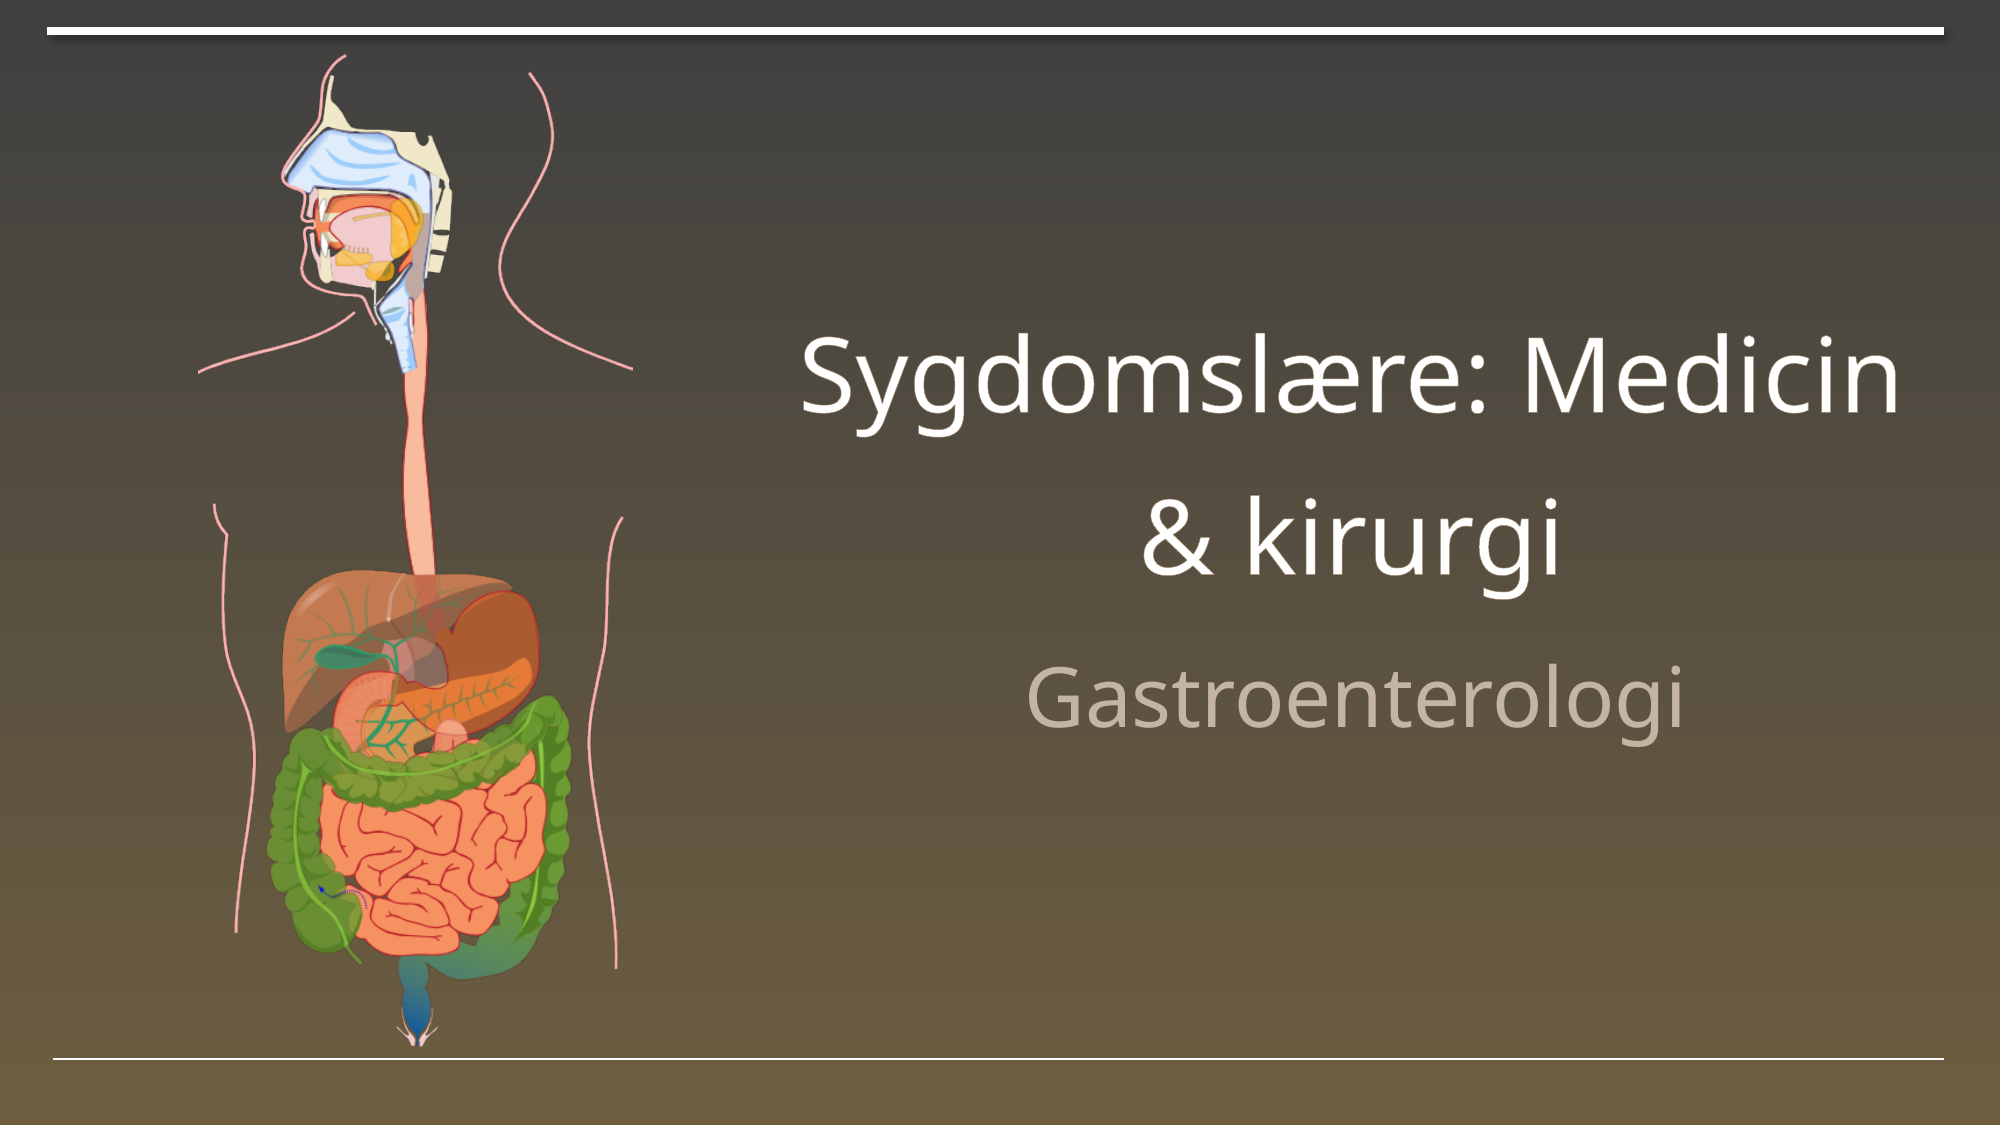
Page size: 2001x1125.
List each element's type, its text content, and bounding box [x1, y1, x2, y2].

title Sygdomslære: Medicin & kirurgi [756, 231, 1947, 596]
subtitle Gastroenterologi [761, 655, 1951, 836]
picture [198, 54, 633, 1071]
